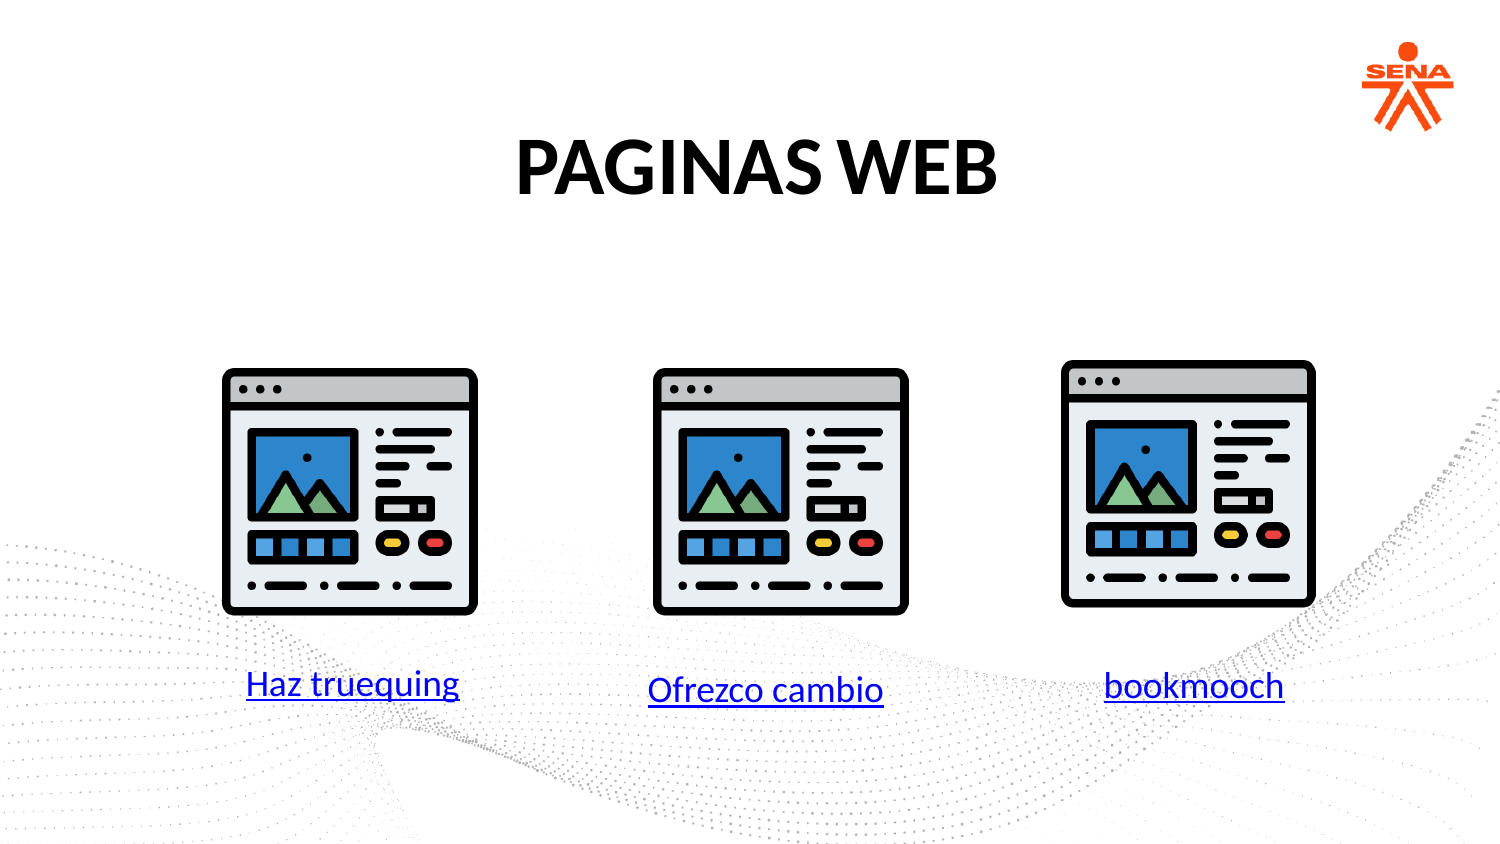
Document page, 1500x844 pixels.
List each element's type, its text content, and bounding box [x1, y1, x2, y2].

picture [0, 0, 1500, 844]
text_box Haz truequing [231, 651, 503, 711]
text_box bookmooch [1088, 653, 1324, 714]
text_box Ofrezco cambio [632, 657, 990, 718]
text_box PAGINAS WEB [257, 103, 1269, 219]
